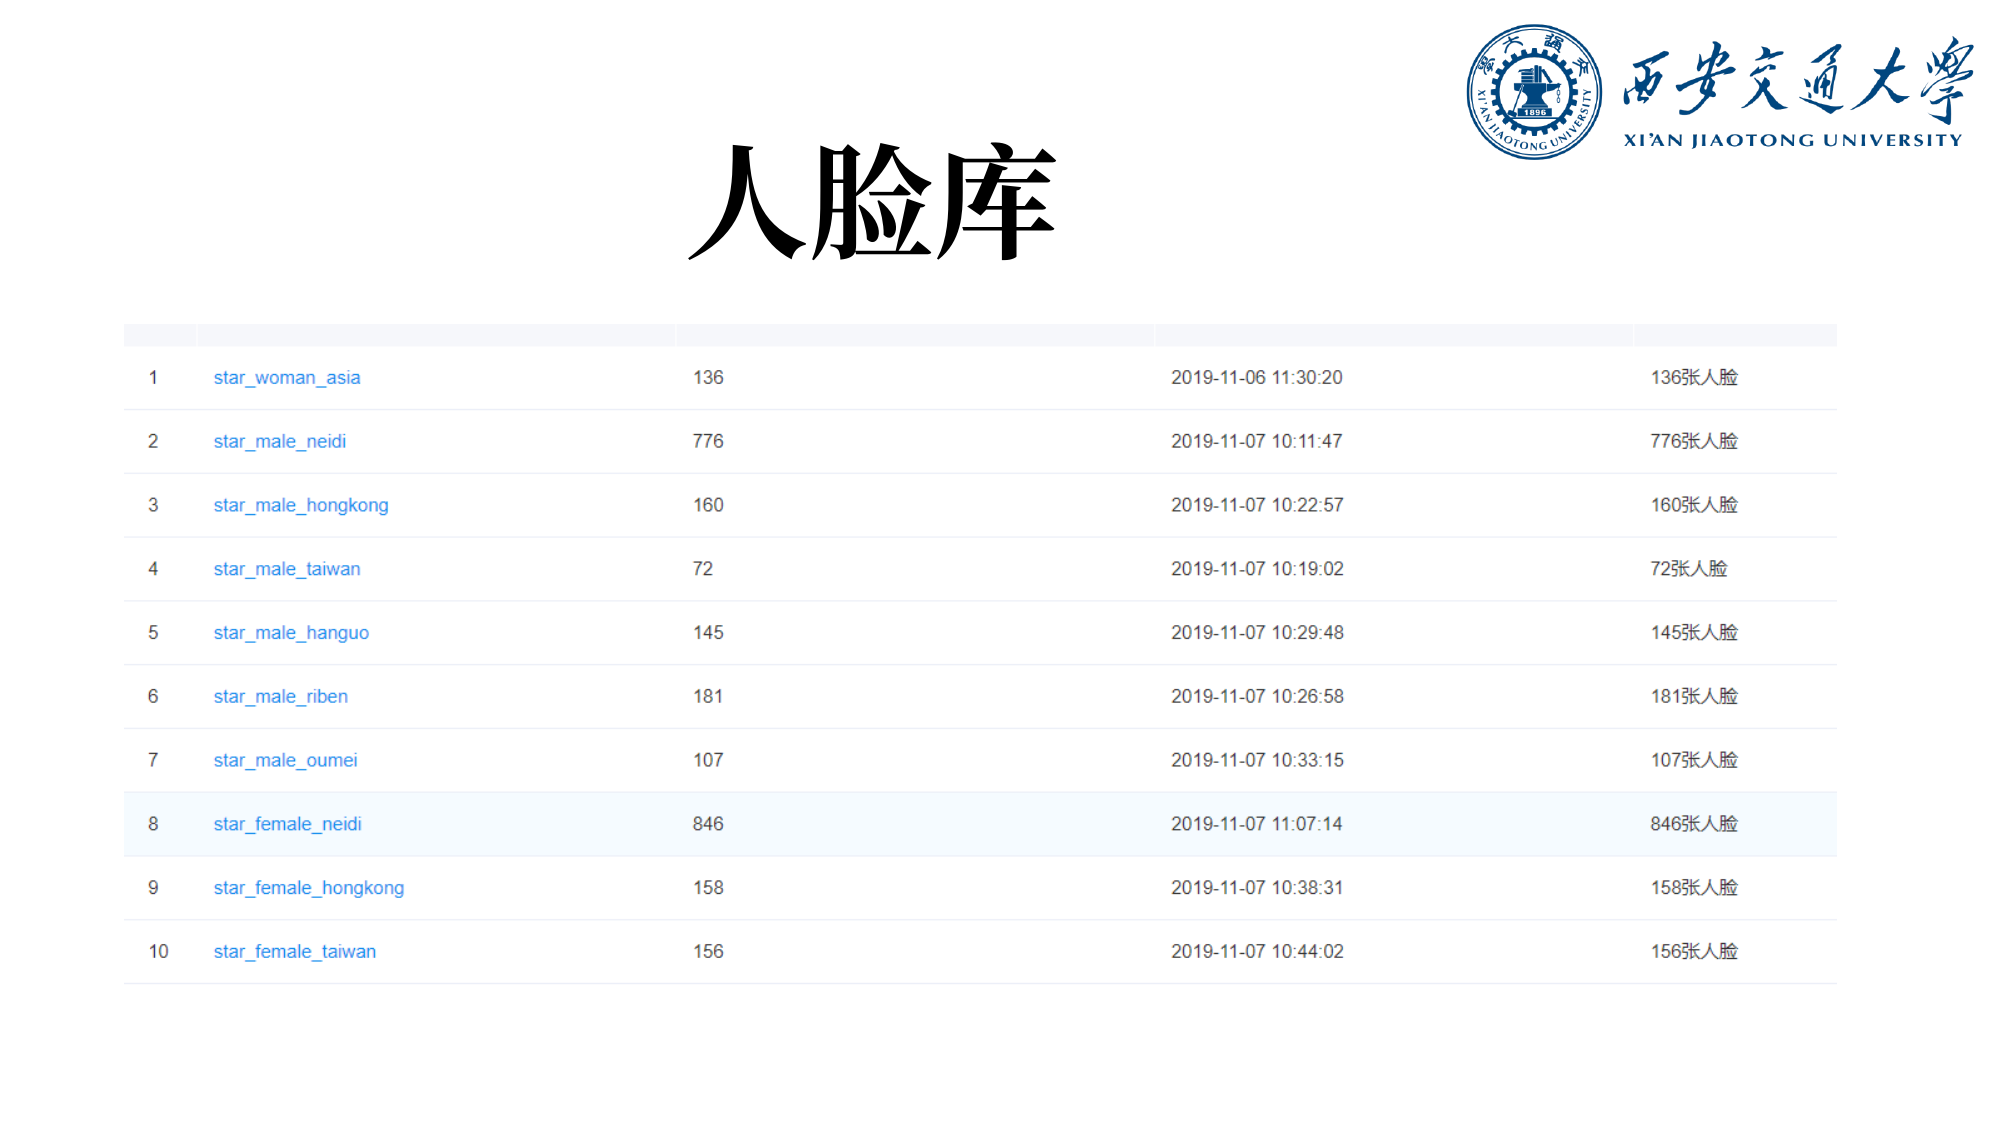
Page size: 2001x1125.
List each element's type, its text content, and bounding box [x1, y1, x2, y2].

picture [124, 324, 1838, 1008]
picture [1466, 14, 1975, 163]
text_box 人脸库 [669, 117, 1075, 282]
